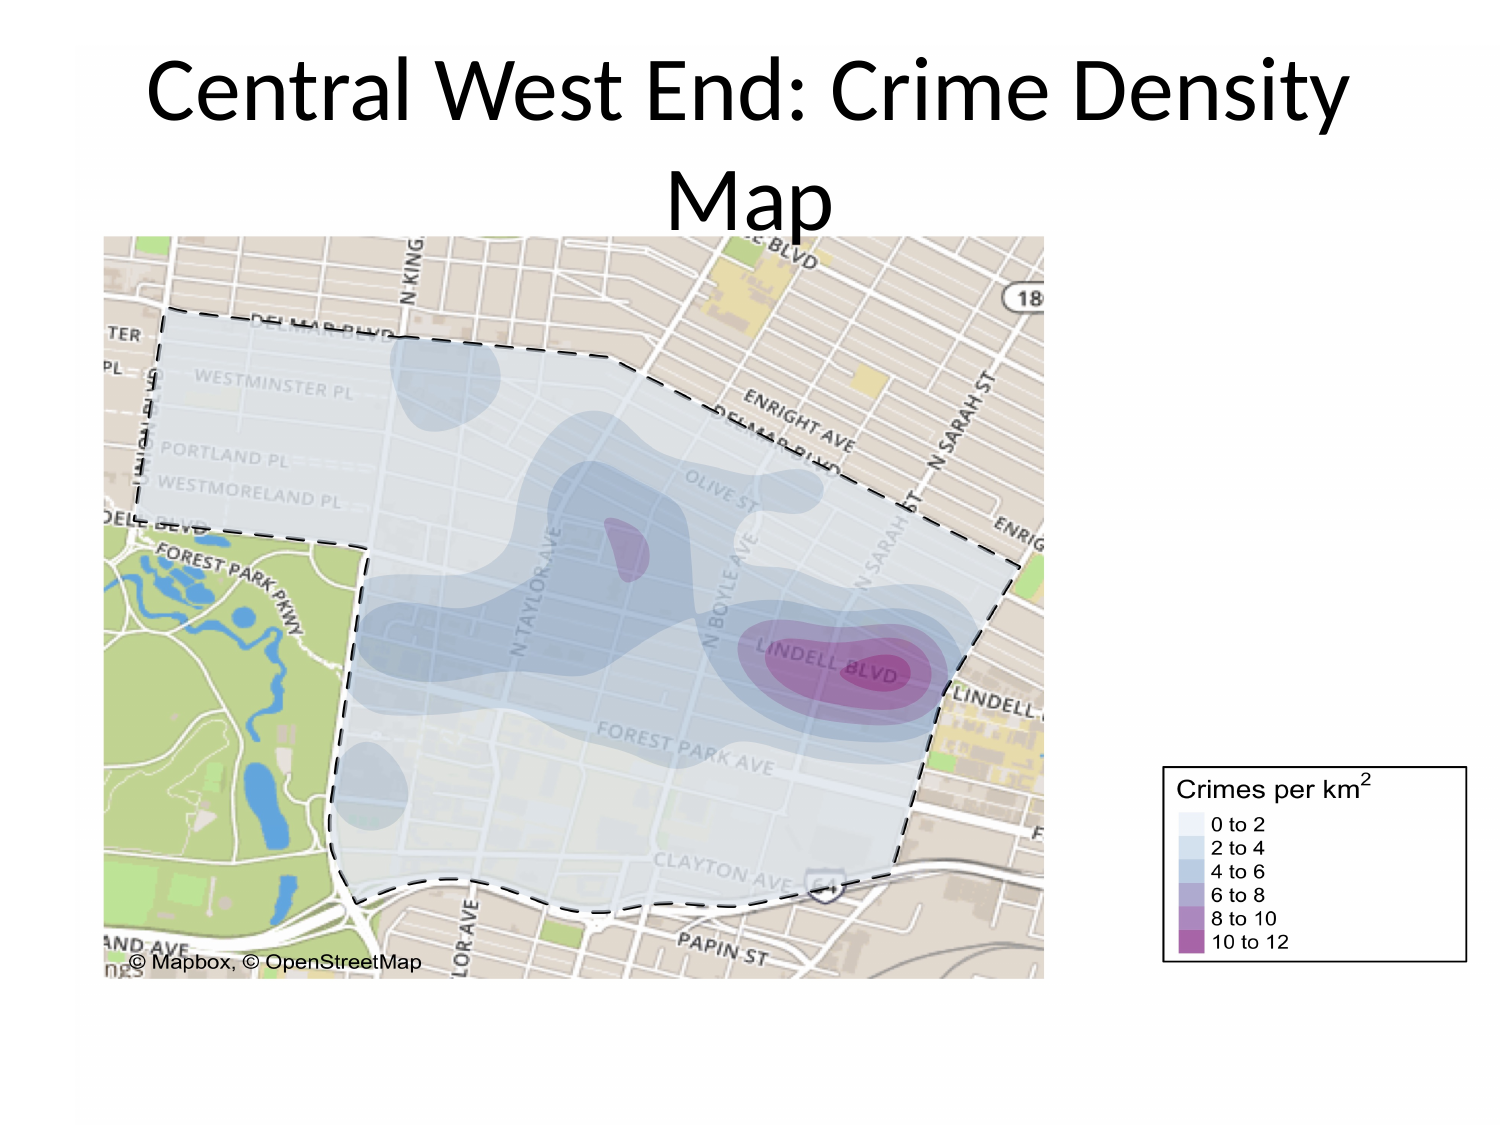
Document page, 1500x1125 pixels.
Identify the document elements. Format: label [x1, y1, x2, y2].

title [74, 44, 1500, 1125]
